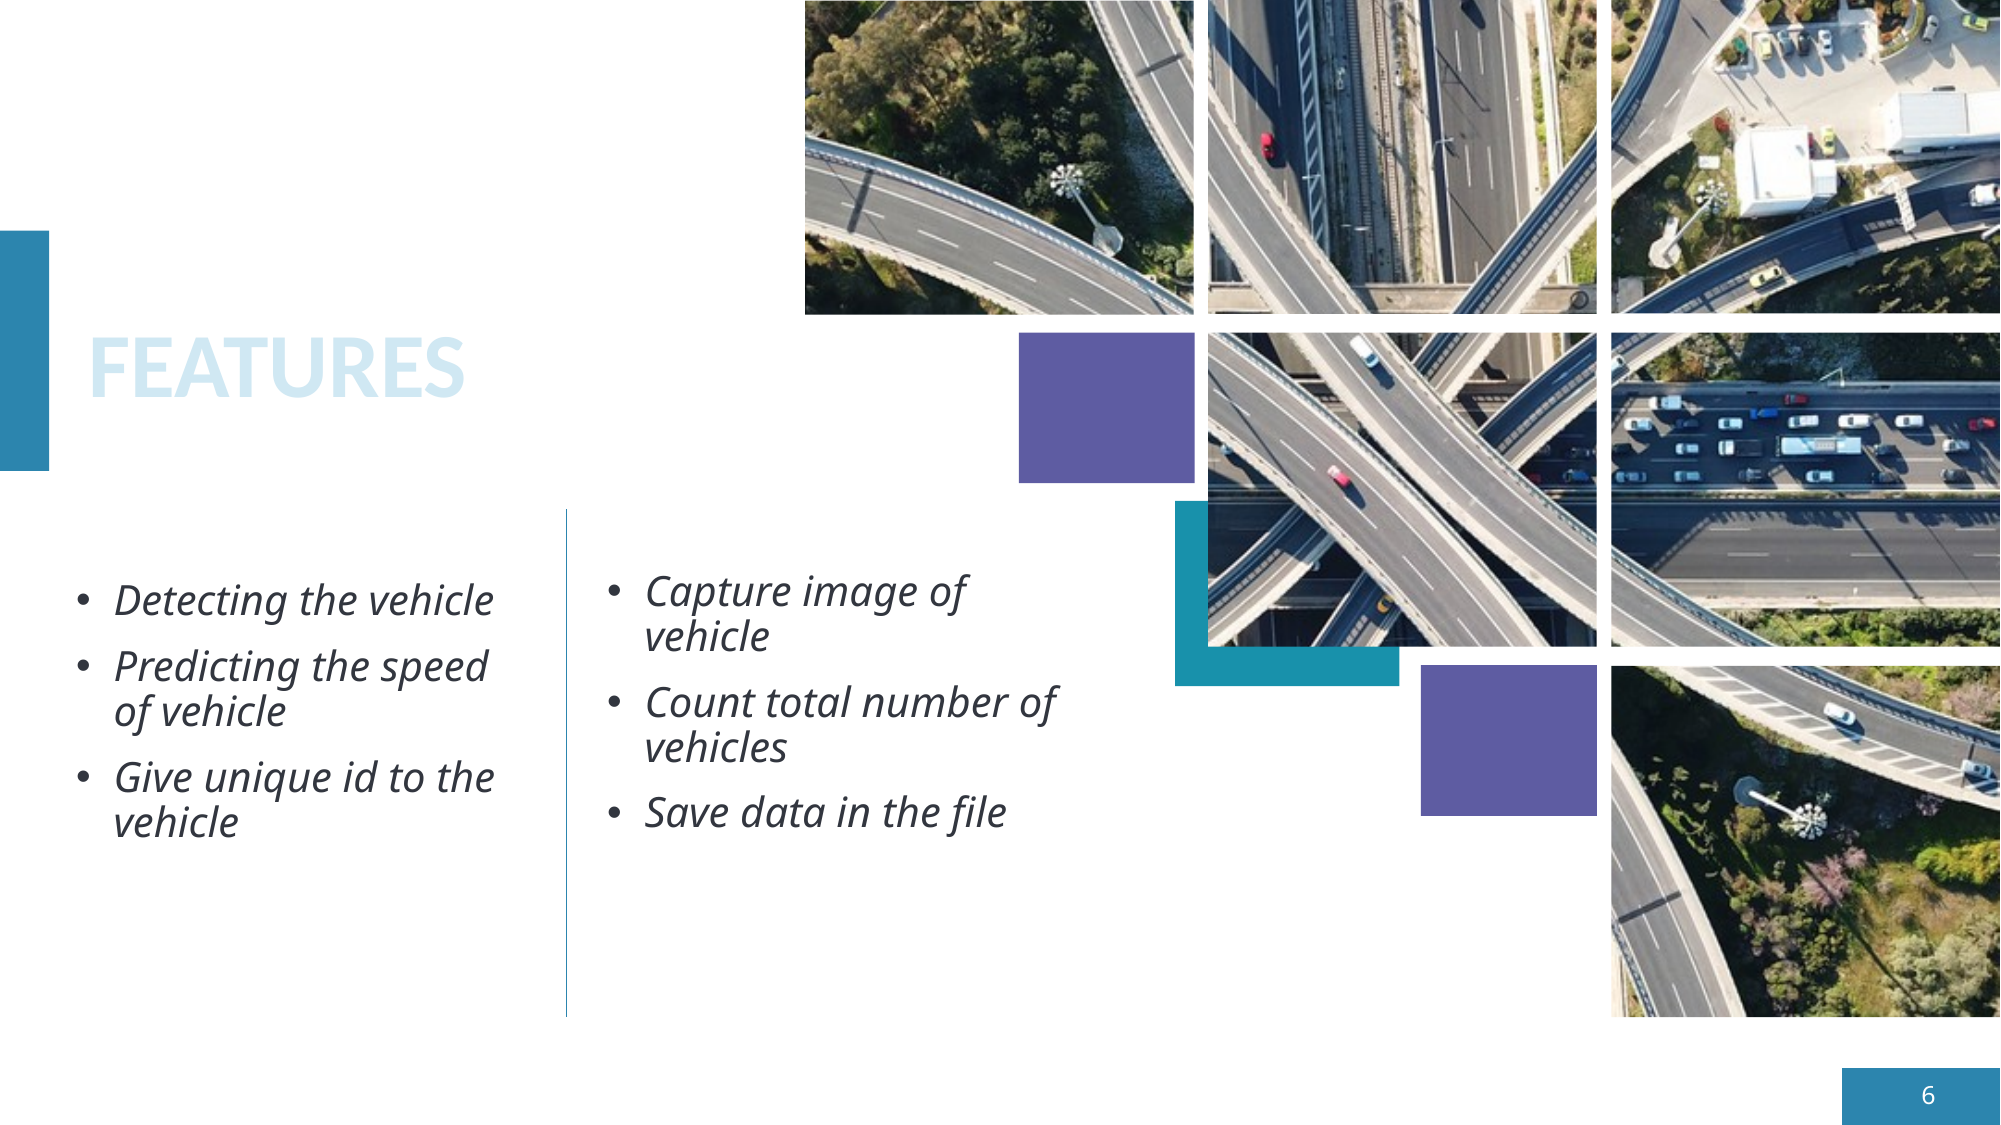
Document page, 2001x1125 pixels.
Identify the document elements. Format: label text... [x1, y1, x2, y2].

picture [805, 0, 2000, 1018]
slide_number 6 [1889, 1079, 1951, 1114]
title FEATURES [73, 175, 804, 425]
list Capture image of vehicle Count total number of vehicles Save data in the file [592, 562, 805, 1018]
list Detecting the vehicle Predicting the speed of vehicle Give unique id to the vehicle [60, 572, 542, 1018]
